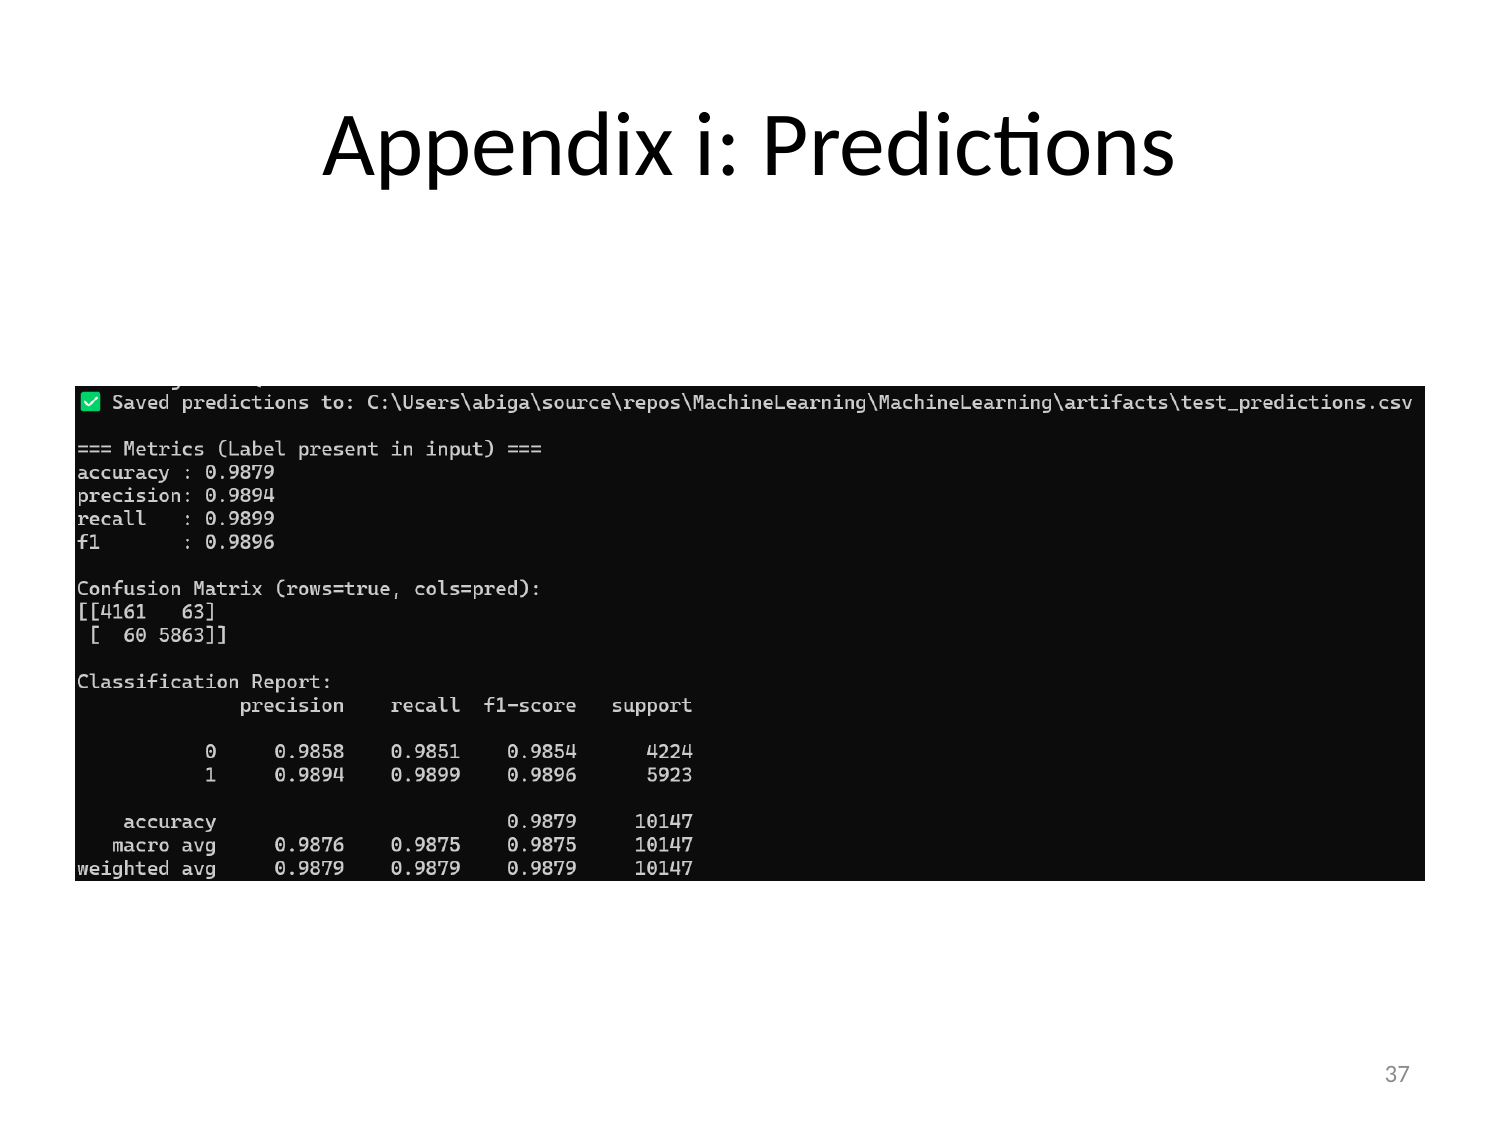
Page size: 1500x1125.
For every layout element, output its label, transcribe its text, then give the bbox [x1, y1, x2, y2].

title Appendix i: Predictions [75, 45, 1425, 233]
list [74, 386, 1426, 881]
slide_number 37 [1074, 1042, 1425, 1103]
